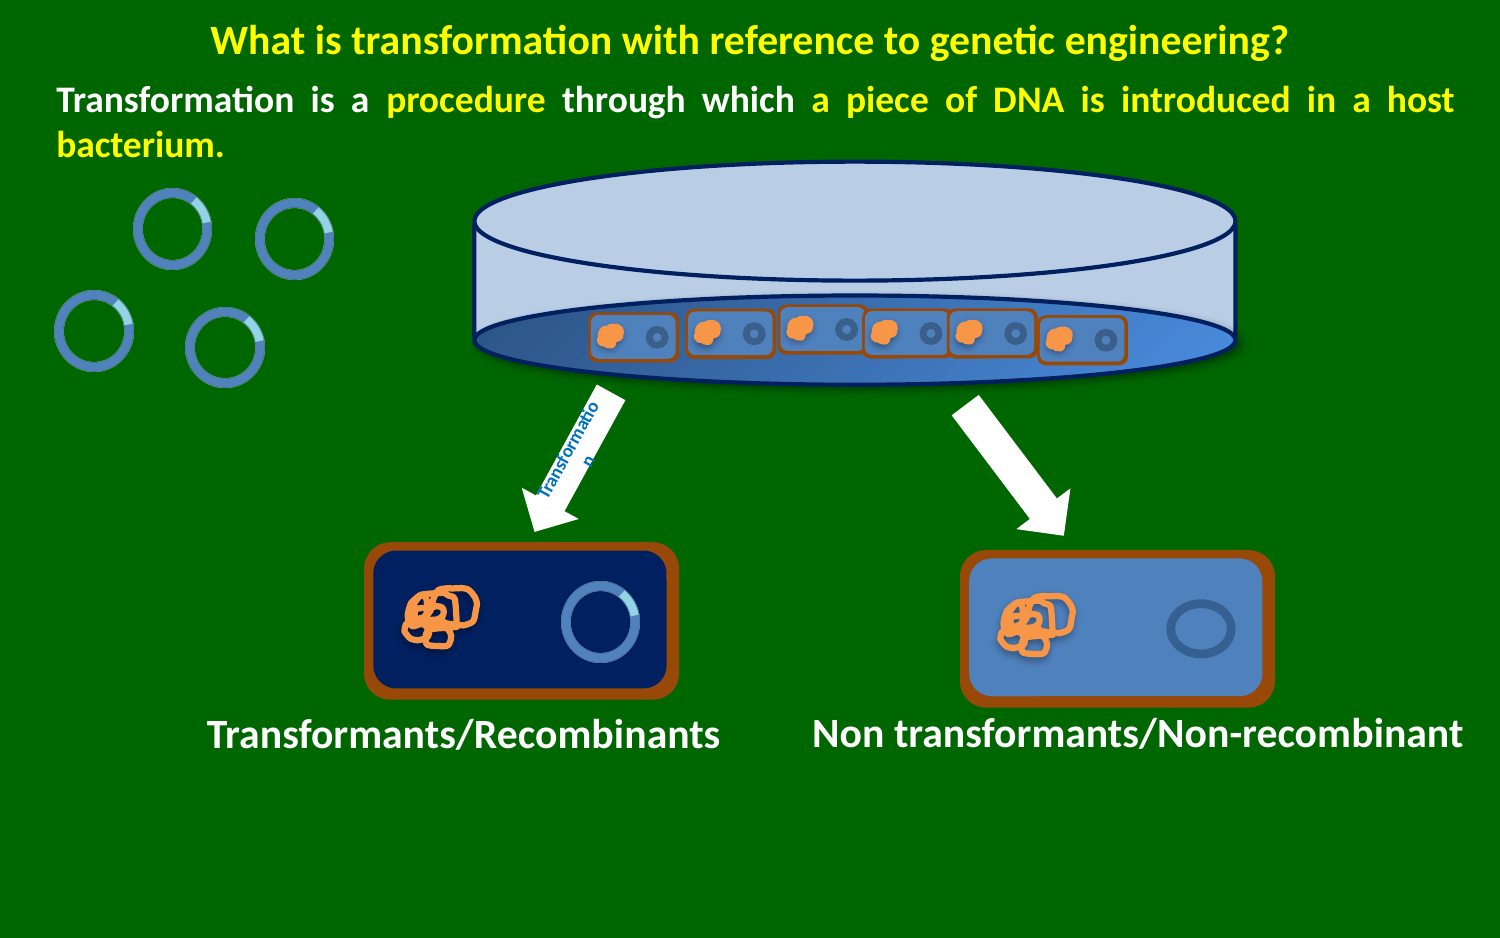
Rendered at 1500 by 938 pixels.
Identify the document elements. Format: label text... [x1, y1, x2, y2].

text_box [946, 308, 1038, 359]
picture [132, 188, 213, 271]
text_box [588, 312, 680, 363]
picture [185, 306, 265, 389]
list Transformation is a procedure through which a piece of DNA is introduced in a host bacterium. [41, 67, 1471, 716]
text_box Non transformants/Non-recombinant [797, 698, 1493, 763]
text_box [685, 308, 774, 360]
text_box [1036, 314, 1129, 366]
picture [54, 290, 134, 372]
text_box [777, 304, 869, 355]
text_box Transformants/Recombinants [192, 699, 736, 765]
picture [254, 198, 335, 280]
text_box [959, 388, 1276, 708]
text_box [474, 161, 1236, 385]
title What is transformation with reference to genetic engineering? [0, 0, 1500, 116]
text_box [363, 382, 680, 700]
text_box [861, 308, 944, 359]
